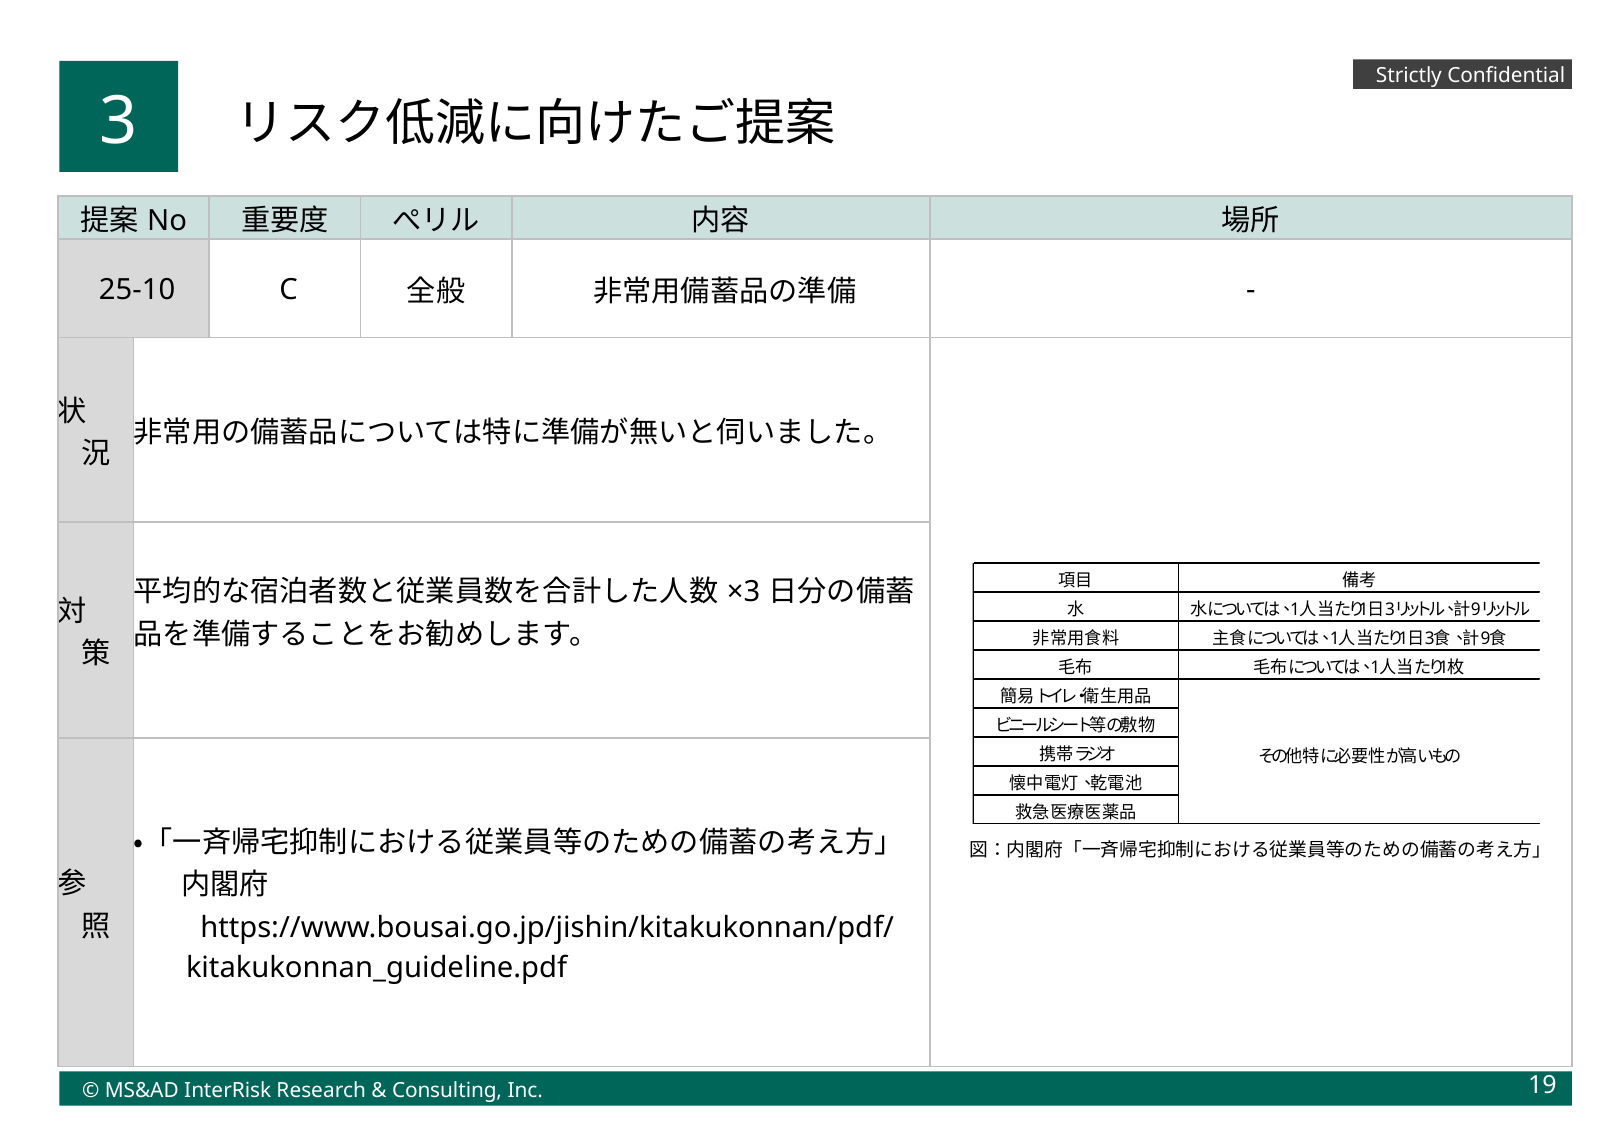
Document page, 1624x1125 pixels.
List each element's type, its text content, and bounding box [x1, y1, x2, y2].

table_cell 非常用備蓄品の準備 [513, 240, 929, 337]
text_box 図：内閣府「一斉帰宅抑制における従業員等のための備蓄の考え方」 [969, 837, 1624, 861]
text_box Strictly Confidential [1353, 59, 1572, 89]
text_box 19 [1504, 1058, 1581, 1103]
table_cell 全般 [361, 240, 511, 337]
table_header 内容 [513, 197, 929, 238]
table_cell 状 況 [59, 338, 133, 521]
text_box © MS&AD InterRisk Research & Consulting, Inc. [59, 1071, 1572, 1106]
text_box リスク低減に向けたご提案 [212, 60, 1400, 180]
table_cell 25-10 [59, 240, 208, 337]
table_cell 非常用の備蓄品については特に準備が無いと伺いました。 [134, 338, 929, 521]
table_header 場所 [931, 197, 1571, 238]
table_cell [931, 338, 1571, 1066]
table_header ぺリル [361, 197, 511, 238]
text_box 3 [59, 60, 179, 172]
table_cell - [931, 240, 1571, 337]
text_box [972, 562, 1542, 825]
table_cell 参 照 [59, 739, 133, 1066]
table_header 提案No [59, 197, 208, 238]
table_cell 平均的な宿泊者数と従業員数を合計した人数×3日分の備蓄品を準備することをお勧めします。 [134, 523, 929, 737]
table_cell ・「一斉帰宅抑制における従業員等のための備蓄の考え方」 内閣府 https://www.bousai.go.jp/jishin/kitakukonnan/pdf/ kitakukonnan_guideline.pdf [134, 739, 929, 1066]
table_cell C [210, 240, 360, 337]
table_header 重要度 [210, 197, 360, 238]
table_cell 対 策 [59, 523, 133, 737]
